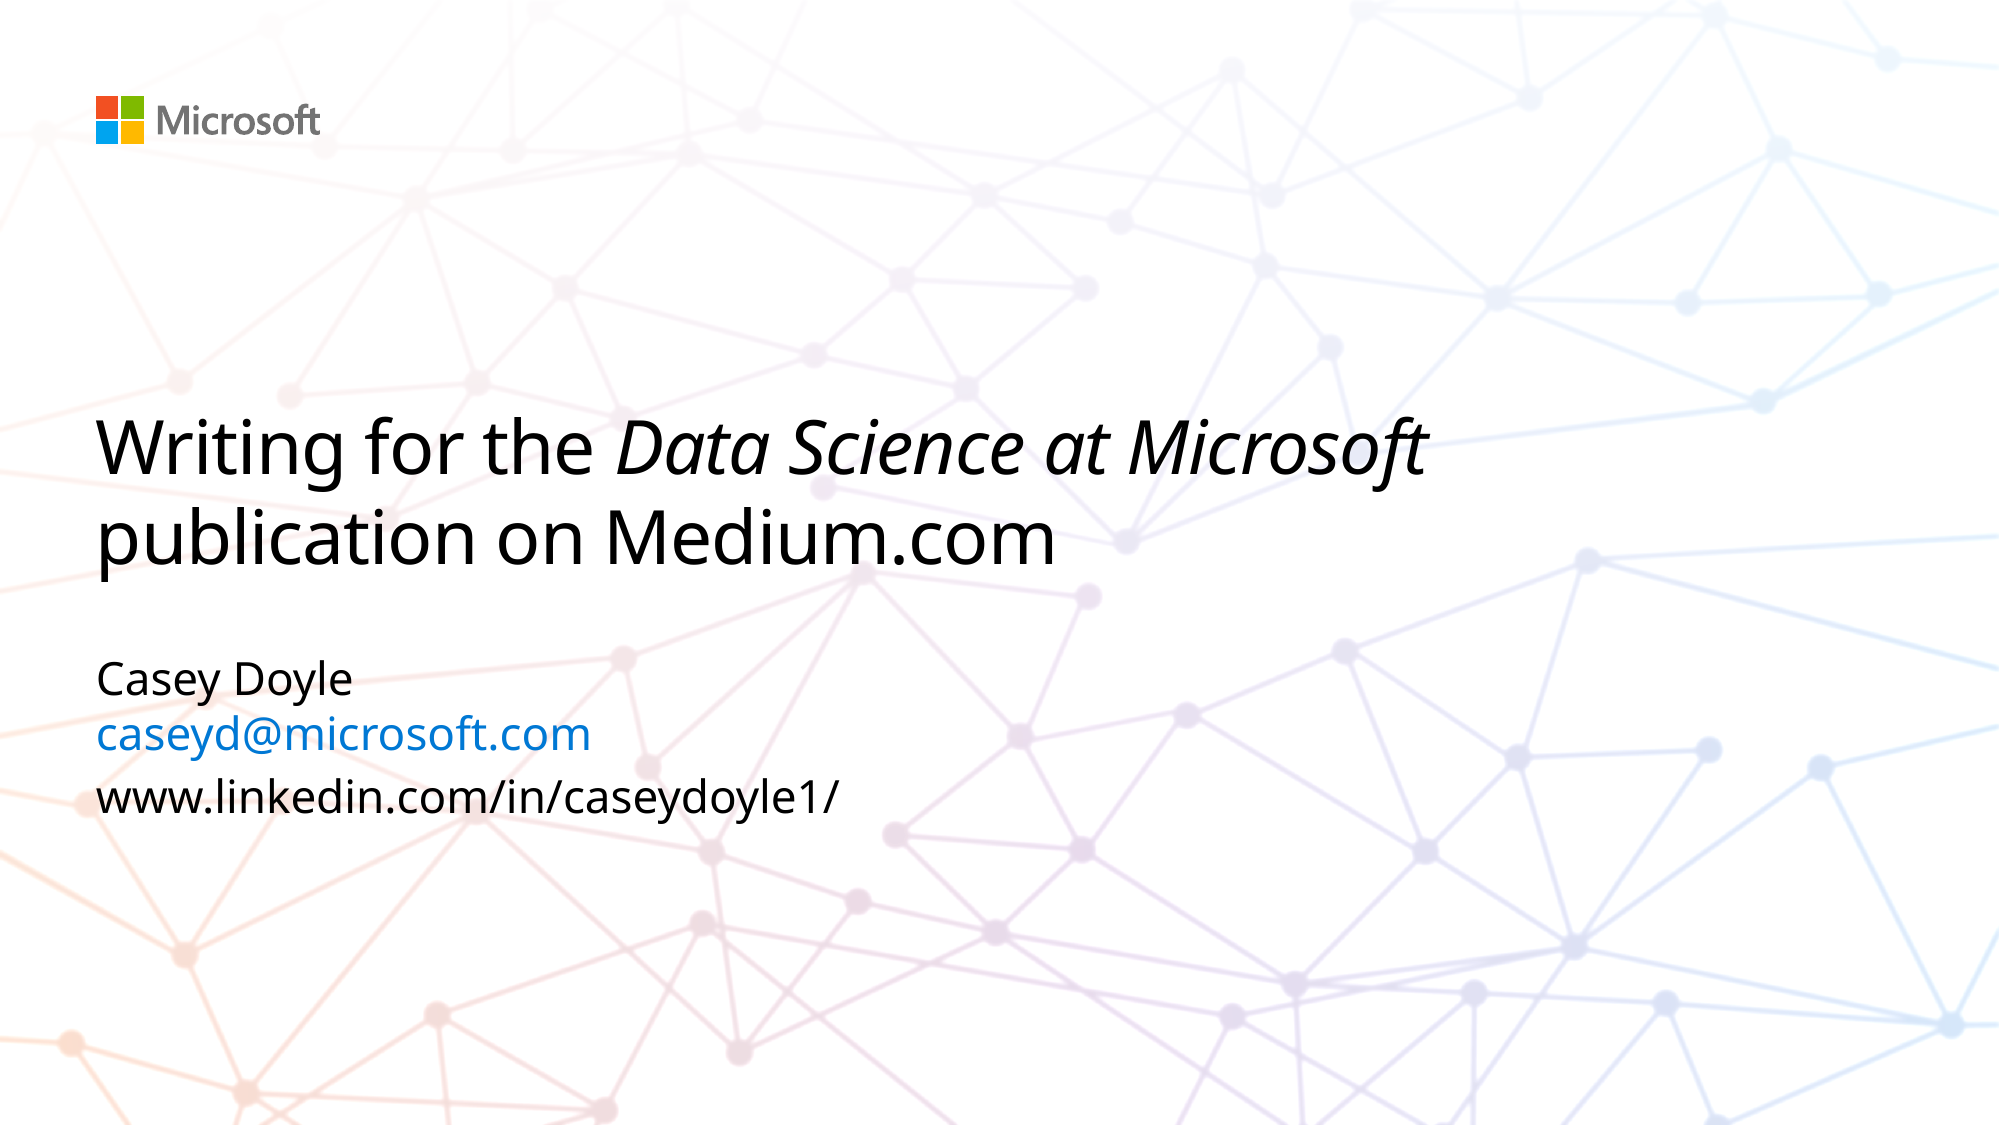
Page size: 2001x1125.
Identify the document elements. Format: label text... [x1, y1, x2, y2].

title Writing for the Data Science at Microsoft publication on Medium.com [95, 397, 1596, 580]
list Casey Doyle caseyd@microsoft.com www.linkedin.com/in/caseydoyle1/ [95, 650, 1596, 817]
